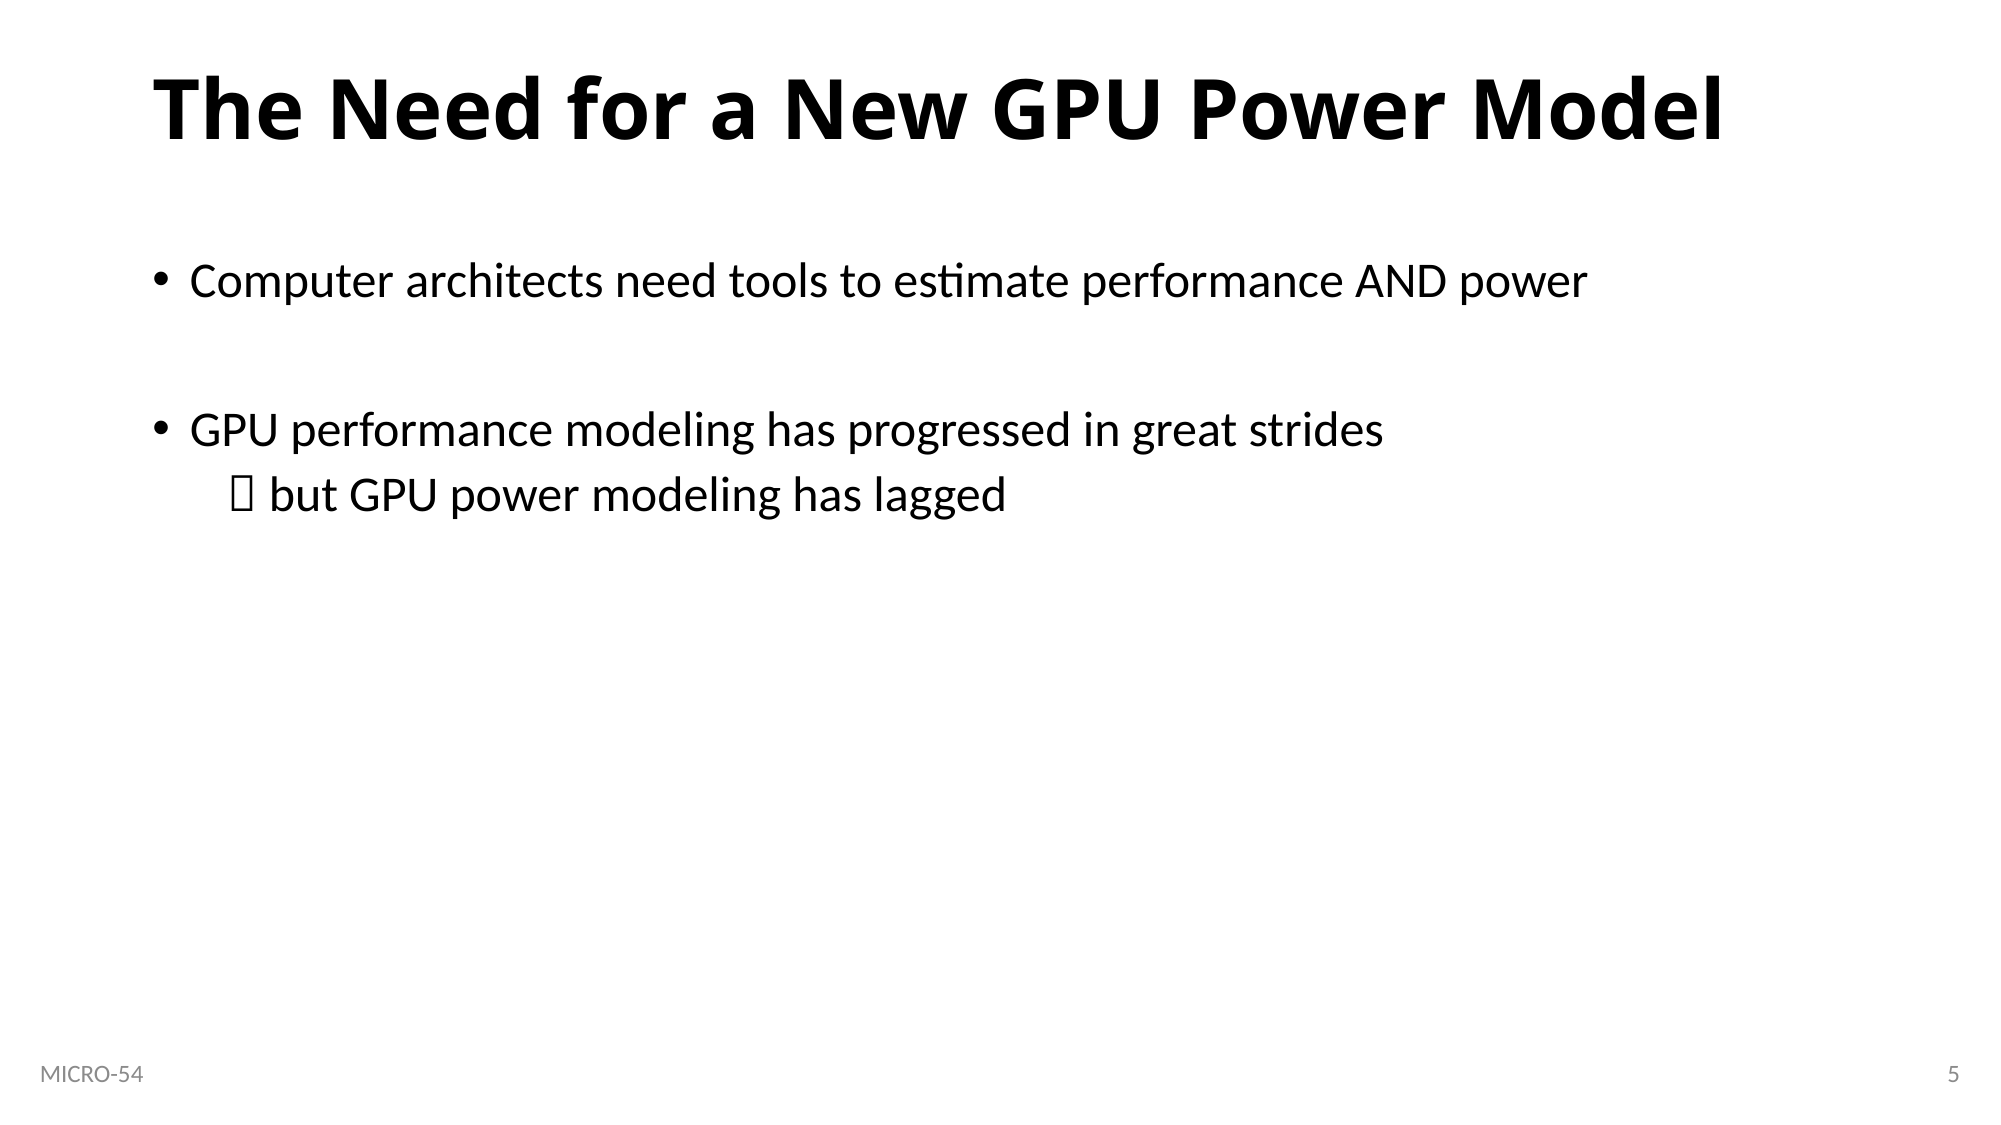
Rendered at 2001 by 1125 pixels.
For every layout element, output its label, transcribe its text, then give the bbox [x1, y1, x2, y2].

slide_number 5 [1911, 1042, 1975, 1103]
list Computer architects need tools to estimate performance AND power GPU performance modeling has progressed in great strides  but GPU power modeling has lagged [137, 246, 1769, 996]
title The Need for a New GPU Power Model [137, 59, 1863, 278]
text_box MICRO-54 [24, 1042, 183, 1103]
